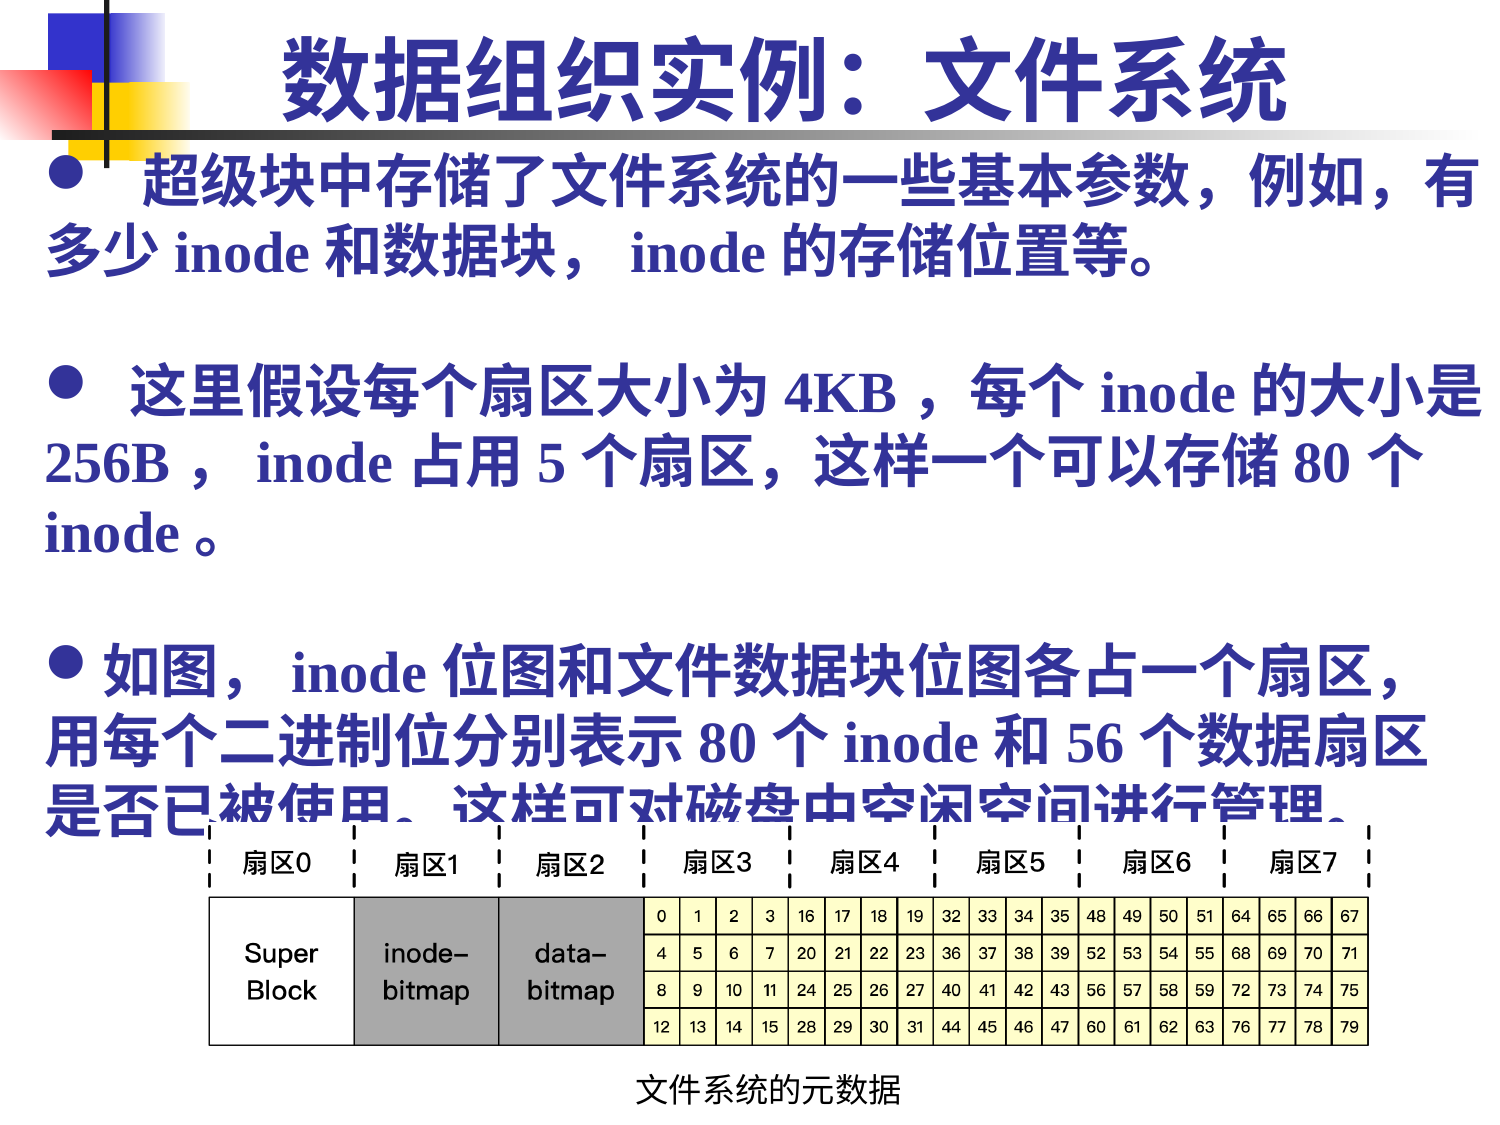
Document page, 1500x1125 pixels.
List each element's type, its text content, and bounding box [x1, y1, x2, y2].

picture [203, 822, 1376, 1048]
text_box 文件系统的元数据 [621, 1062, 925, 1117]
text_box 超级块中存储了文件系统的一些基本参数，例如，有多少inode和数据块，inode的存储位置等。 这里假设每个扇区大小为4KB，每个inode的大小是256B，inode占用5个扇区，这样一个可以存储80个inode。 如图，inode位图和文件数据块位图各占一个扇区，用每个二进制位分别表示80个inode和56个数据扇区是否已被使用。这样可对磁盘中空闲空间进行管理。 [29, 137, 1500, 852]
title 数据组织实例：文件系统 [147, 6, 1423, 137]
